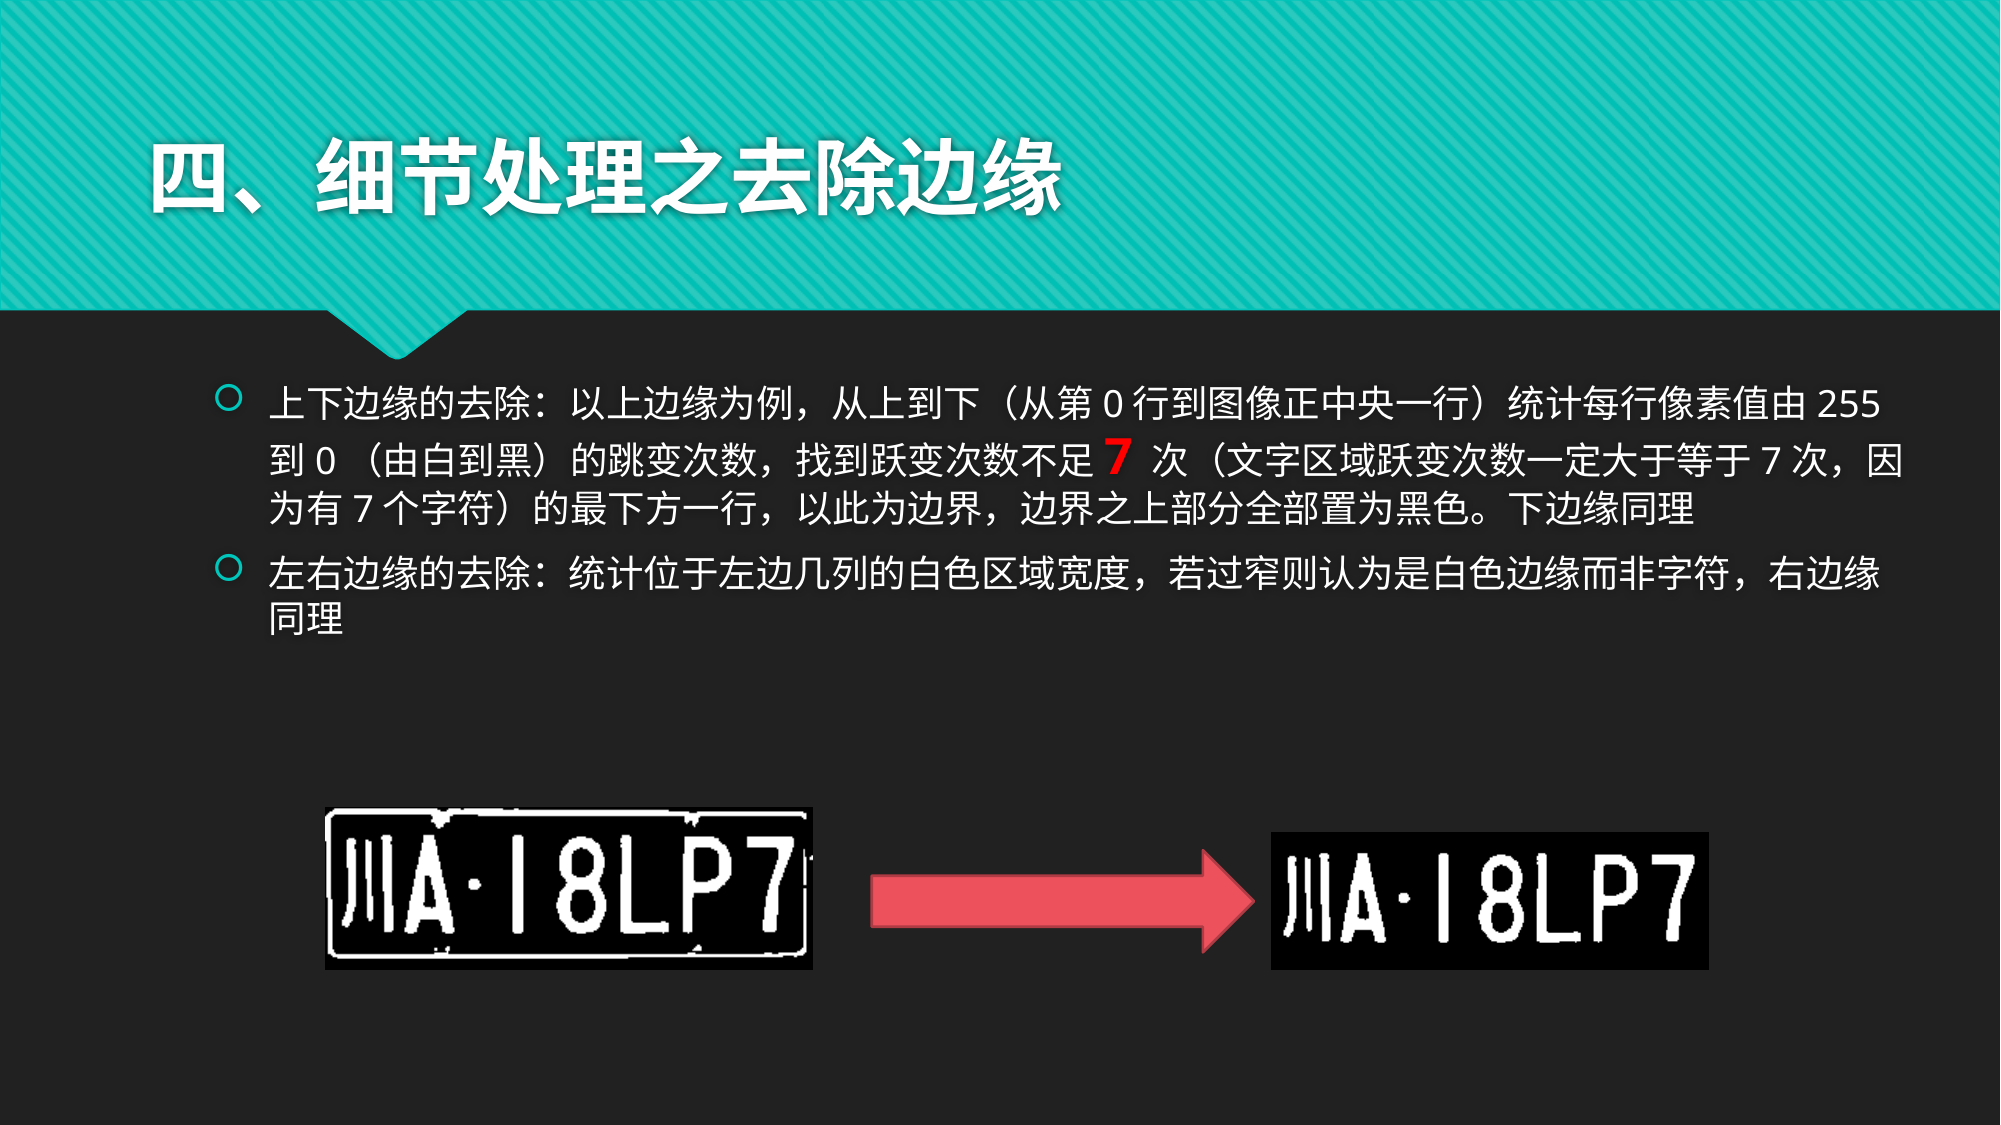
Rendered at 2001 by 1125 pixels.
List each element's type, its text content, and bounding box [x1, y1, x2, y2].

text_box [870, 849, 1255, 954]
picture [1271, 832, 1709, 971]
list 上下边缘的去除：以上边缘为例，从上到下（从第0行到图像正中央一行）统计每行像素值由255到0（由白到黑）的跳变次数，找到跃变次数不足7 次（文字区域跃变次数一定大于等于7次，因为有7个字符）的最下方一行，以此为边界，边界之上部分全部置为黑色。下边缘同理 左右边缘的去除：统计位于左边几列的白色区域宽度，若过窄则认为是白色边缘而非字符，右边缘同理 [197, 269, 1929, 752]
picture [324, 807, 813, 971]
title 四、细节处理之去除边缘 [132, 73, 1868, 233]
